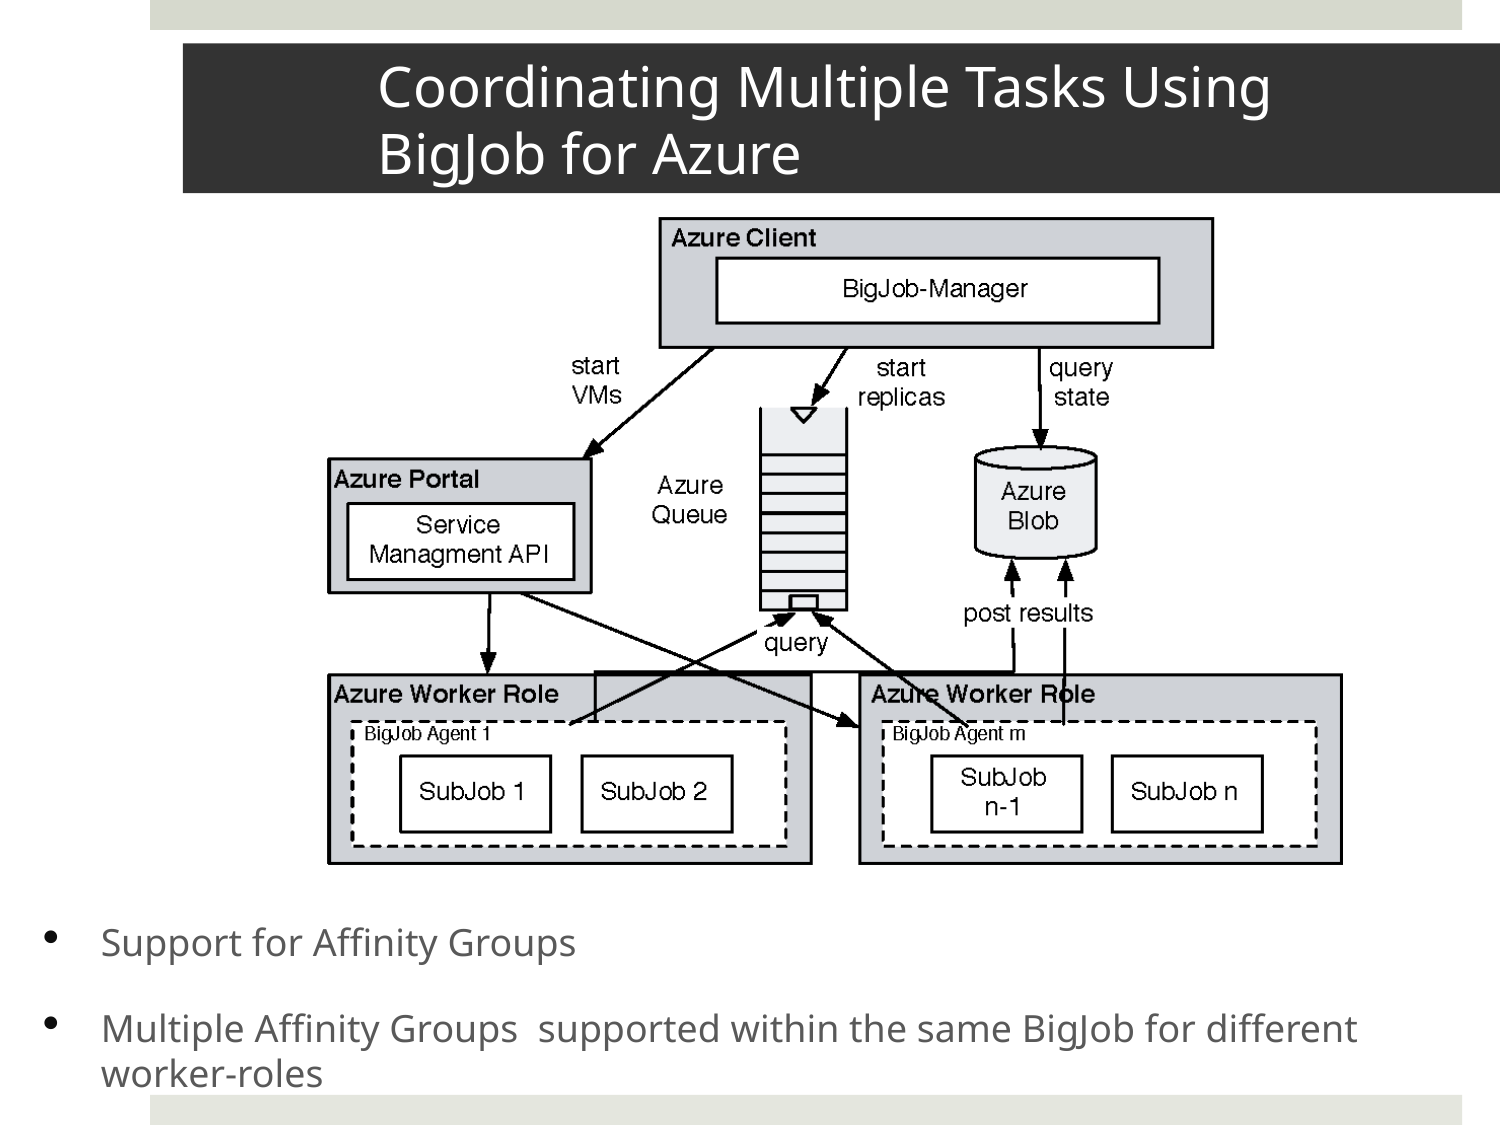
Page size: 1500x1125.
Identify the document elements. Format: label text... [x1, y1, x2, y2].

picture [263, 209, 1400, 868]
title Coordinating Multiple Tasks Using BigJob for Azure [182, 43, 1500, 194]
list Support for Affinity Groups Multiple Affinity Groups supported within the same BigJob for different worker-roles [29, 911, 1450, 1125]
